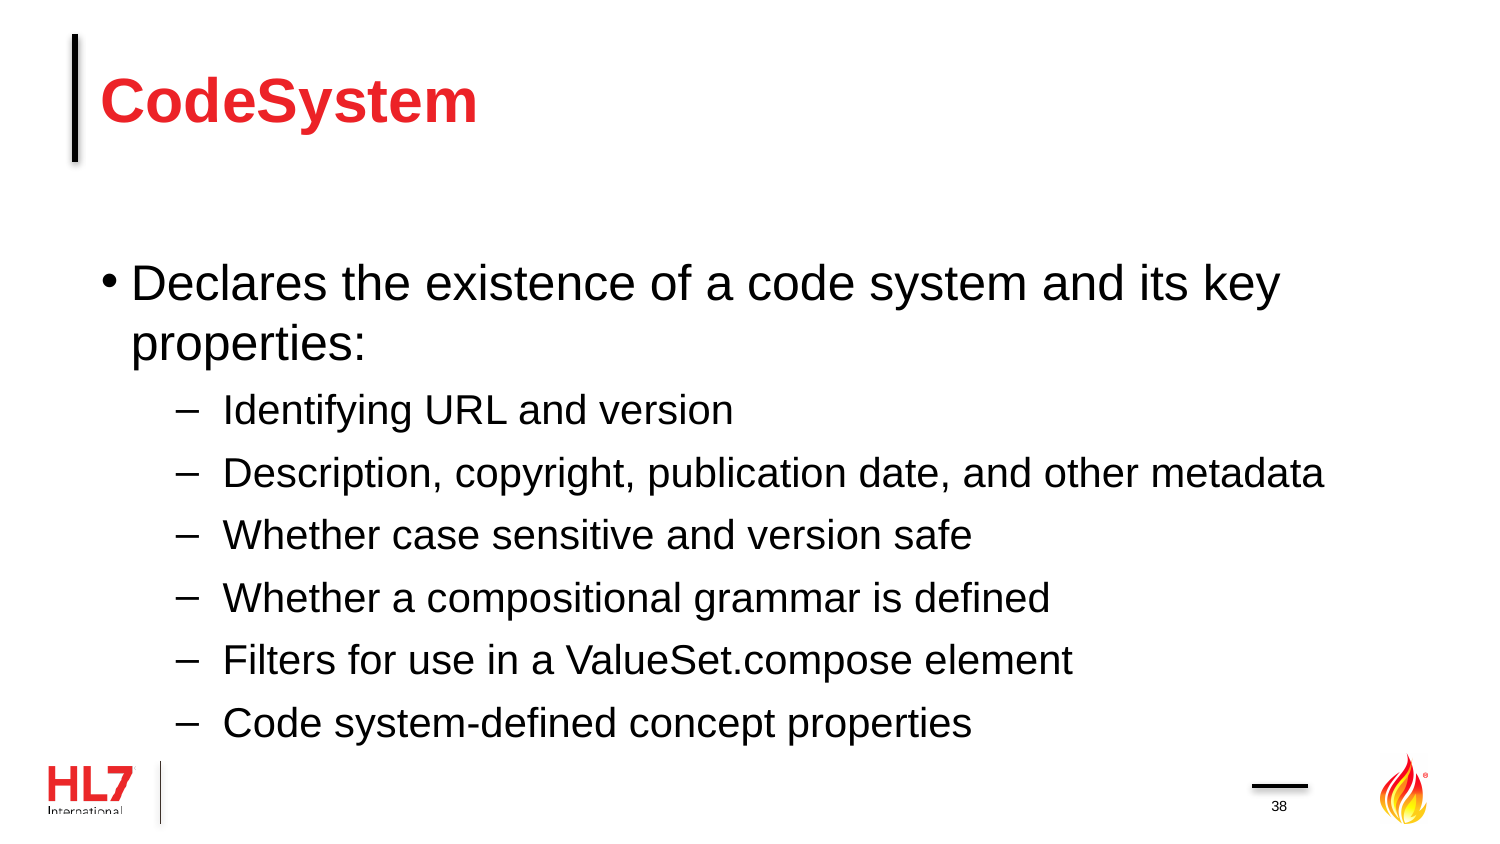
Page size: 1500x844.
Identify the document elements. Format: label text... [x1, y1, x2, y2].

title CodeSystem [100, 33, 1451, 163]
list Declares the existence of a code system and its key properties: Identifying URL and version Description, copyright, publication date, and other metadata Whether case sensitive and version safe Whether a compositional grammar is defined Filters for use in a ValueSet.compose element Code system-defined concept properties [100, 250, 1451, 731]
slide_number 38 [1257, 788, 1302, 815]
picture [1380, 753, 1428, 824]
